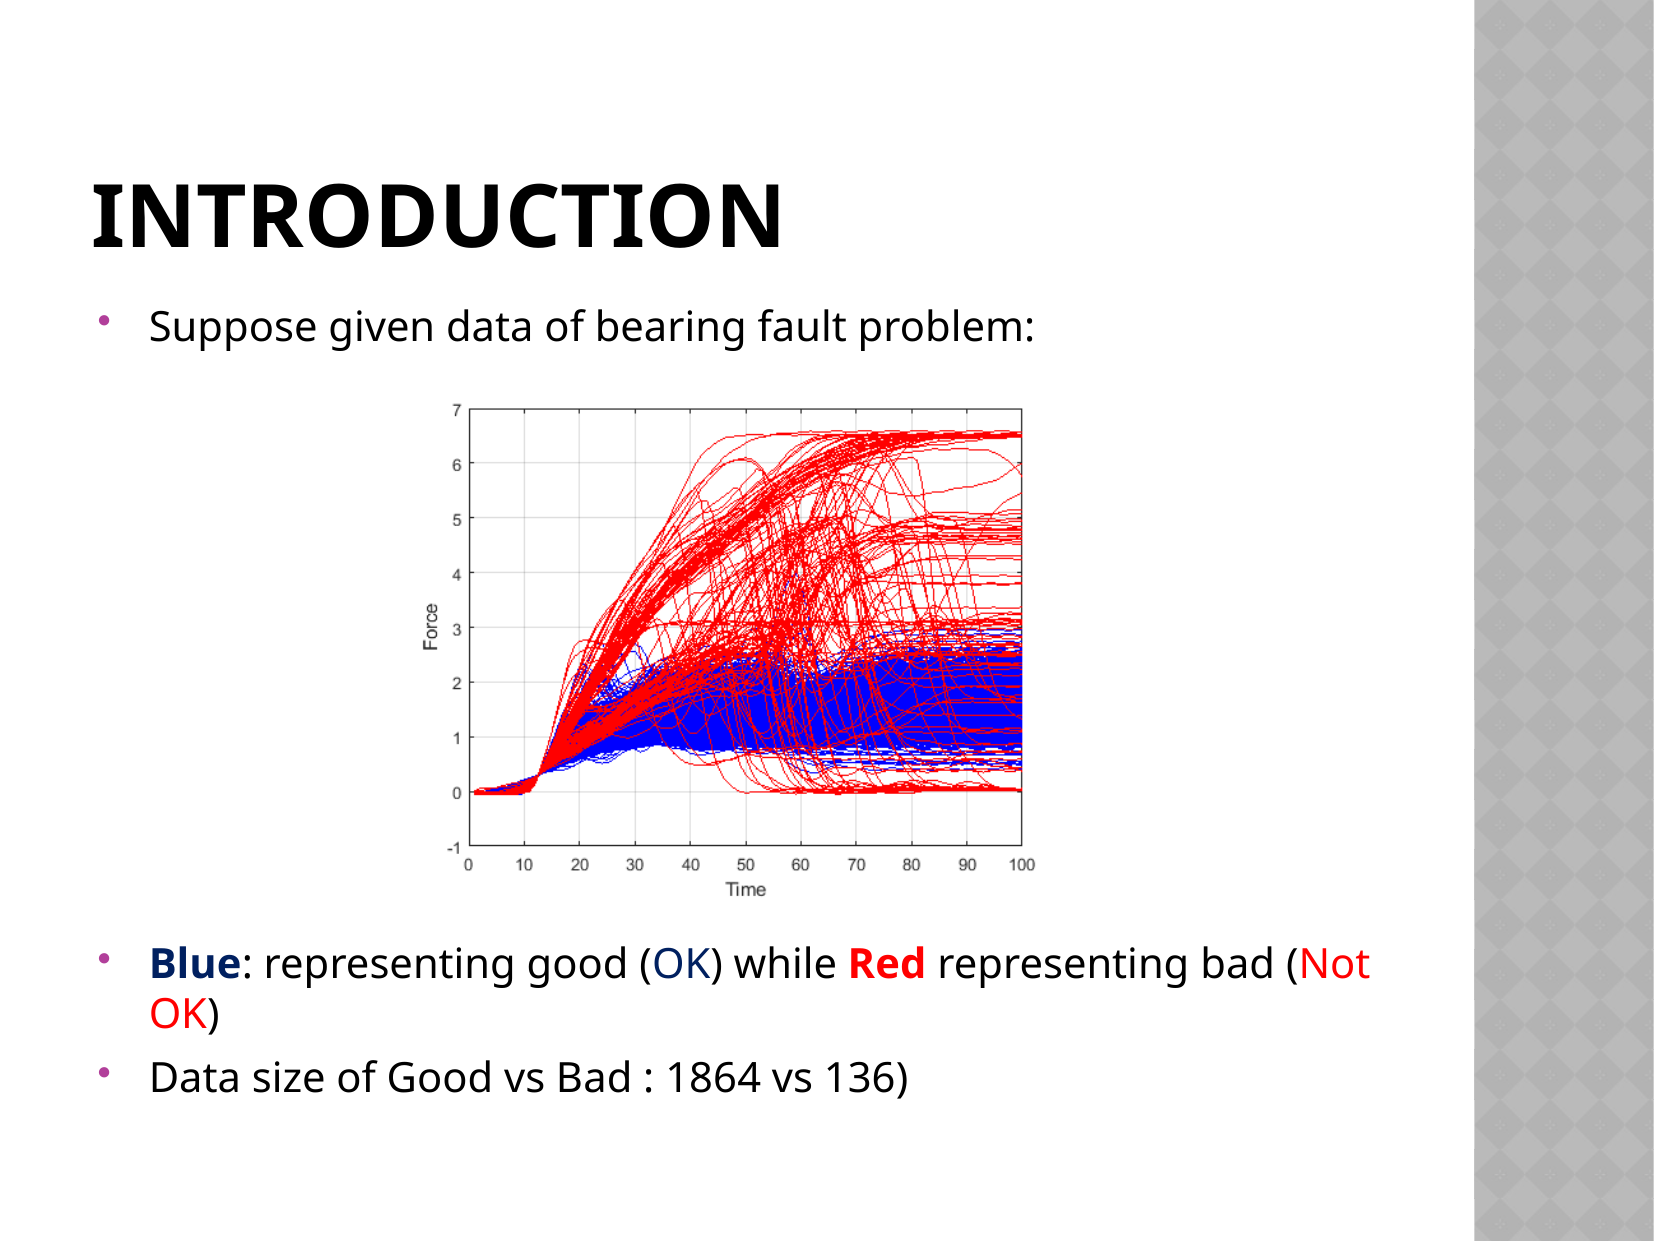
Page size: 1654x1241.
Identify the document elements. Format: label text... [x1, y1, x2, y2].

title Introduction [82, 57, 1392, 265]
list Suppose given data of bearing fault problem: Blue: representing good (OK) while Red representing bad (Not OK) Data size of Good vs Bad : 1864 vs 136) [82, 291, 1392, 1168]
picture [376, 369, 1090, 905]
